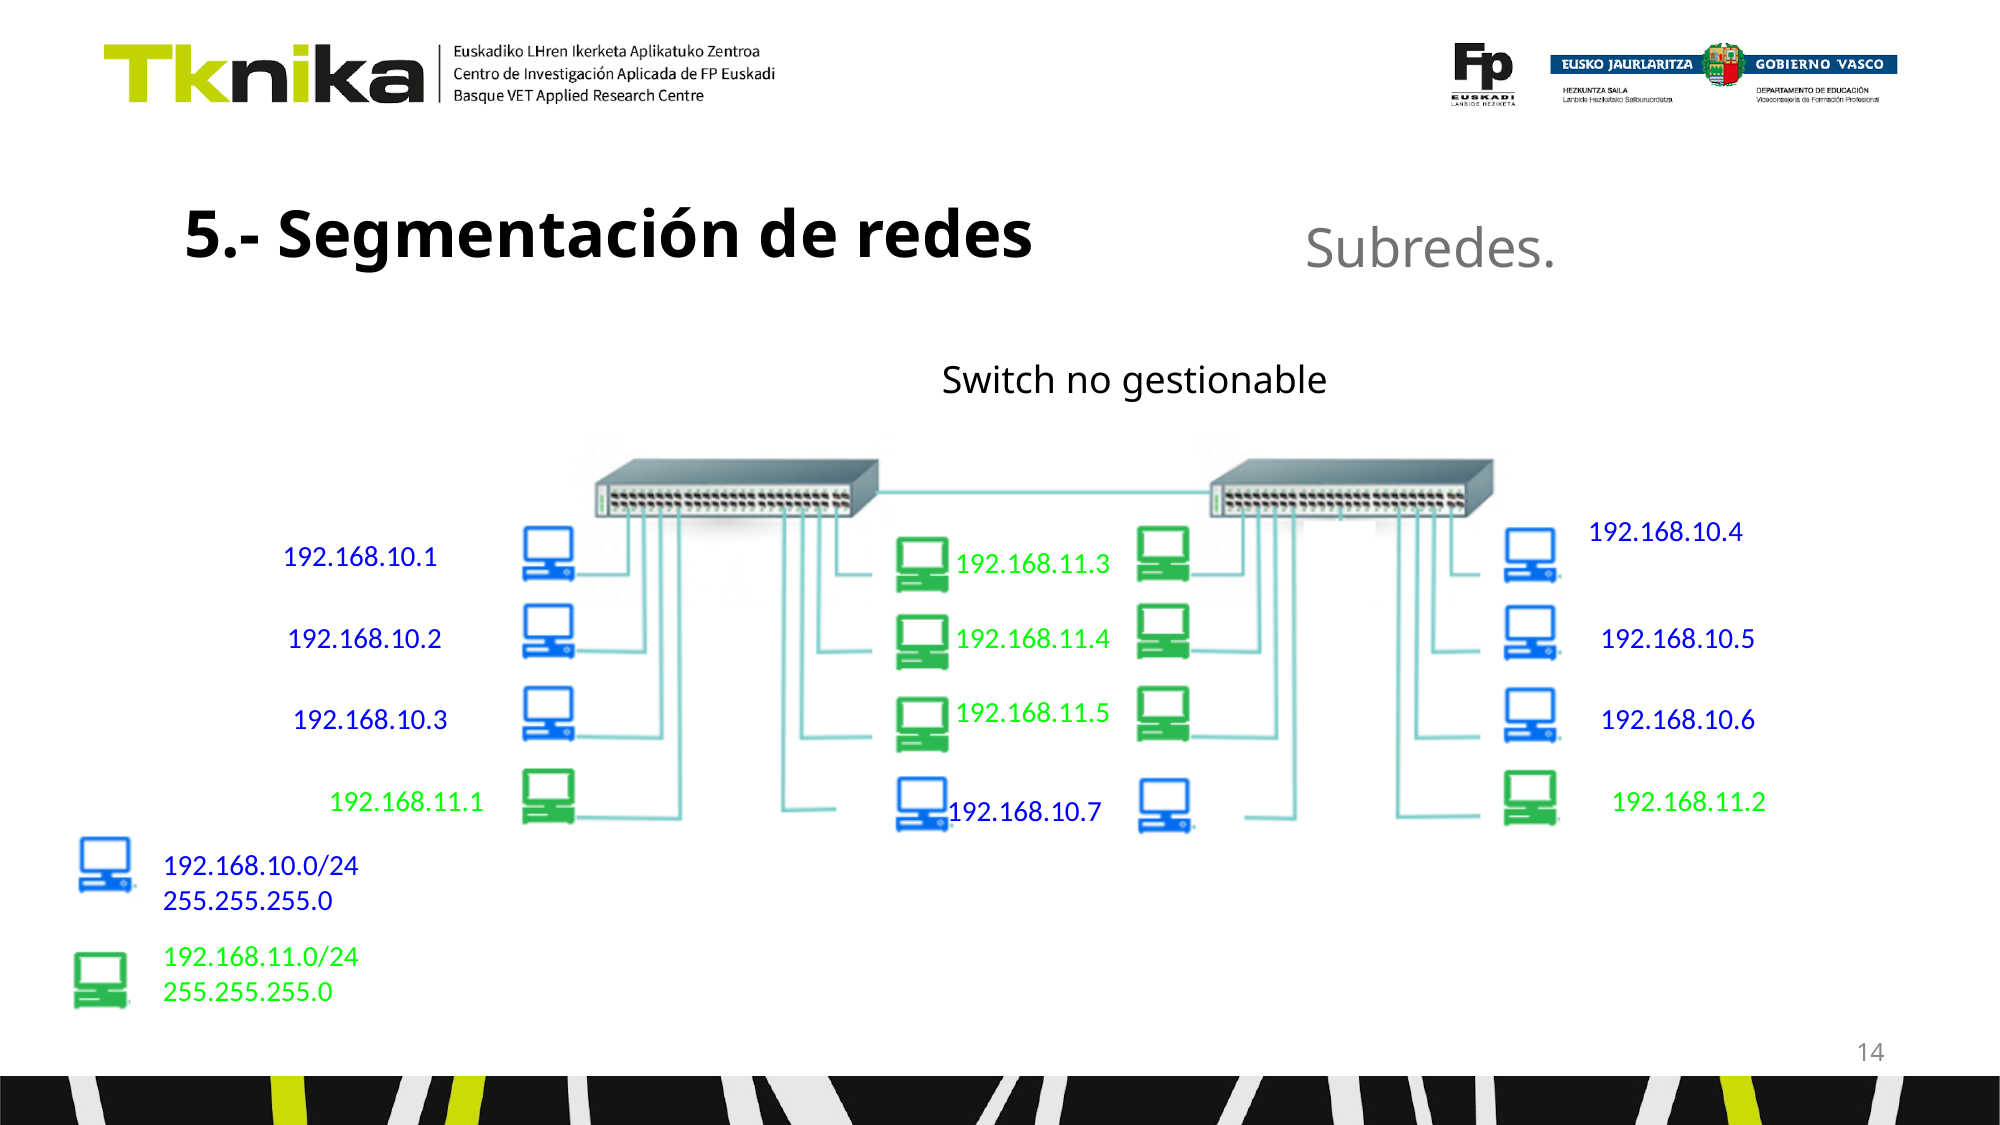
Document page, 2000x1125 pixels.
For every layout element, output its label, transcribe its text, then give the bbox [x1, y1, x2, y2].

text_box 192.168.11.2 [1607, 767, 1805, 833]
text_box 192.168.11.0/24 255.255.255.0 [147, 922, 403, 1023]
slide_number ‹#› [1433, 1023, 1900, 1084]
picture [63, 824, 146, 900]
picture [488, 432, 1602, 870]
picture [102, 42, 1898, 106]
text_box Switch no gestionable [926, 341, 1358, 417]
picture [0, 1076, 2000, 1125]
text_box Subredes. [1215, 198, 1708, 294]
picture [60, 946, 149, 1024]
text_box 192.168.10.3 [277, 685, 475, 751]
text_box 192.168.10.0/24 255.255.255.0 [147, 831, 403, 922]
text_box 192.168.10.6 [1607, 685, 1841, 751]
text_box 192.168.10.4 [1607, 496, 1828, 562]
text_box 192.168.10.2 [272, 603, 481, 669]
text_box 192.168.10.5 [1607, 603, 1841, 669]
text_box 192.168.11.1 [313, 767, 483, 833]
text_box 192.168.10.1 [267, 522, 465, 588]
title 5.- Segmentación de redes [130, 184, 1089, 279]
